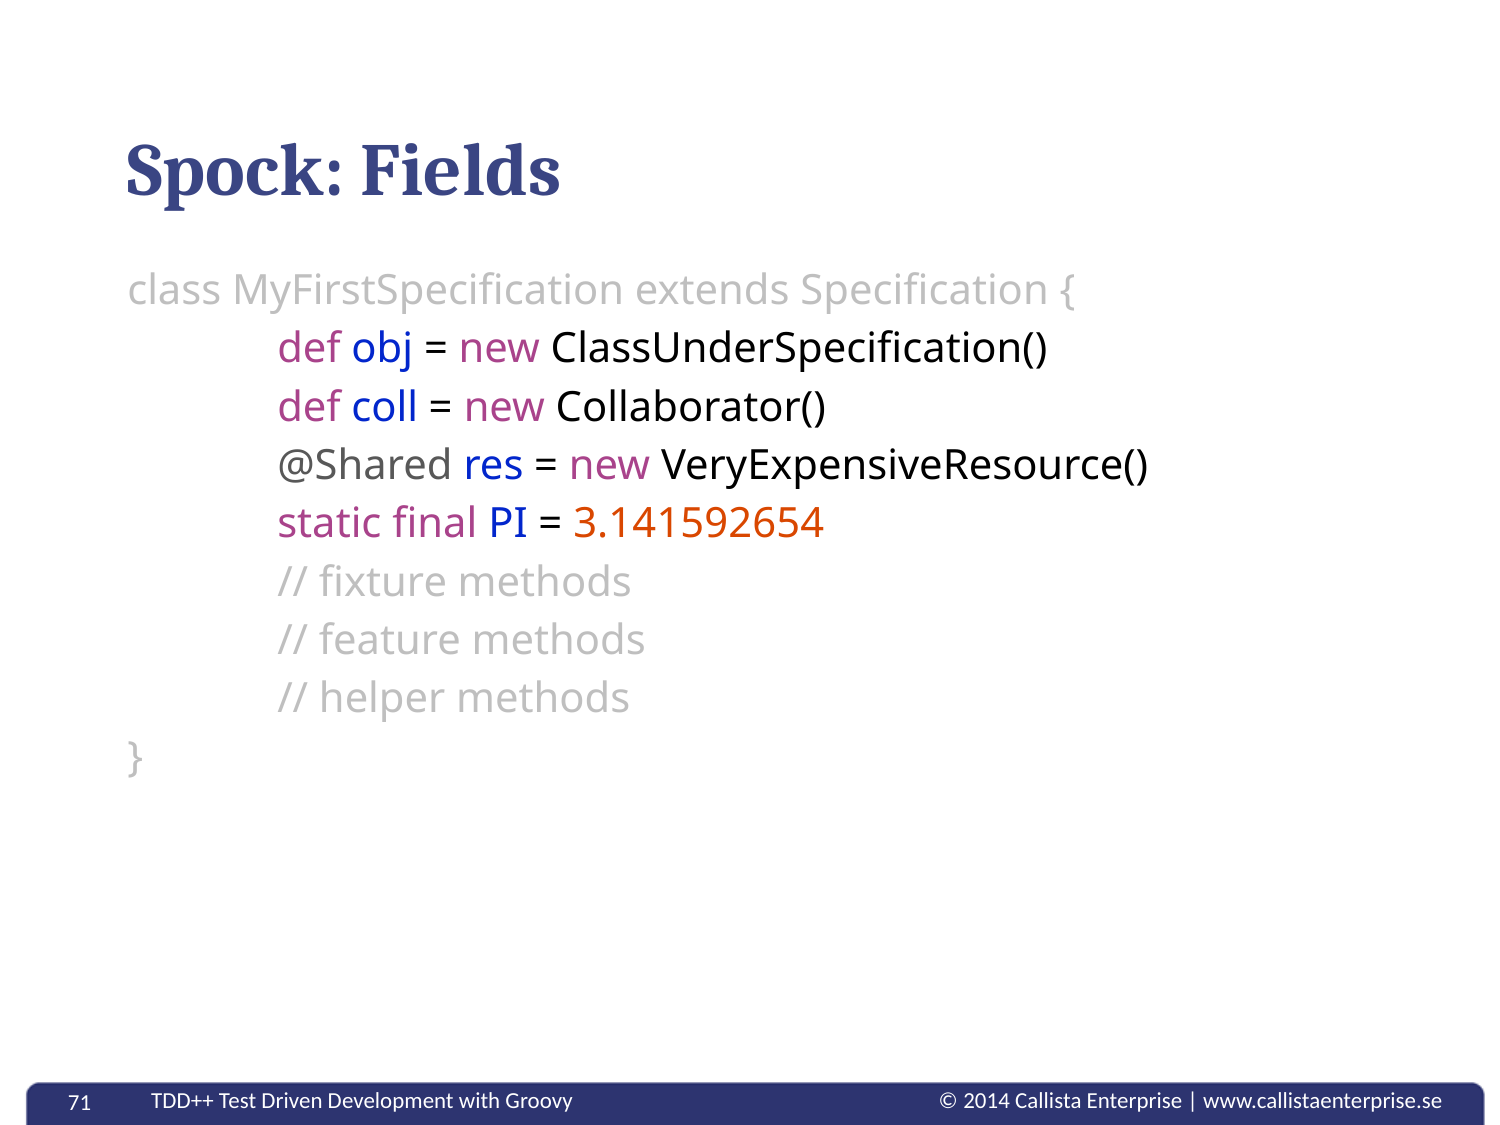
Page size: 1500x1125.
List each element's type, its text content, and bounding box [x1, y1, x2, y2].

title Spock: Fields [112, 93, 1388, 219]
picture [0, 0, 1500, 1125]
list class MyFirstSpecification extends Specification { def obj = new ClassUnderSpecification() def coll = new Collaborator() @Shared res = new VeryExpensiveResource() static final PI = 3.141592654 // fixture methods // feature methods // helper methods } [112, 255, 1412, 1024]
